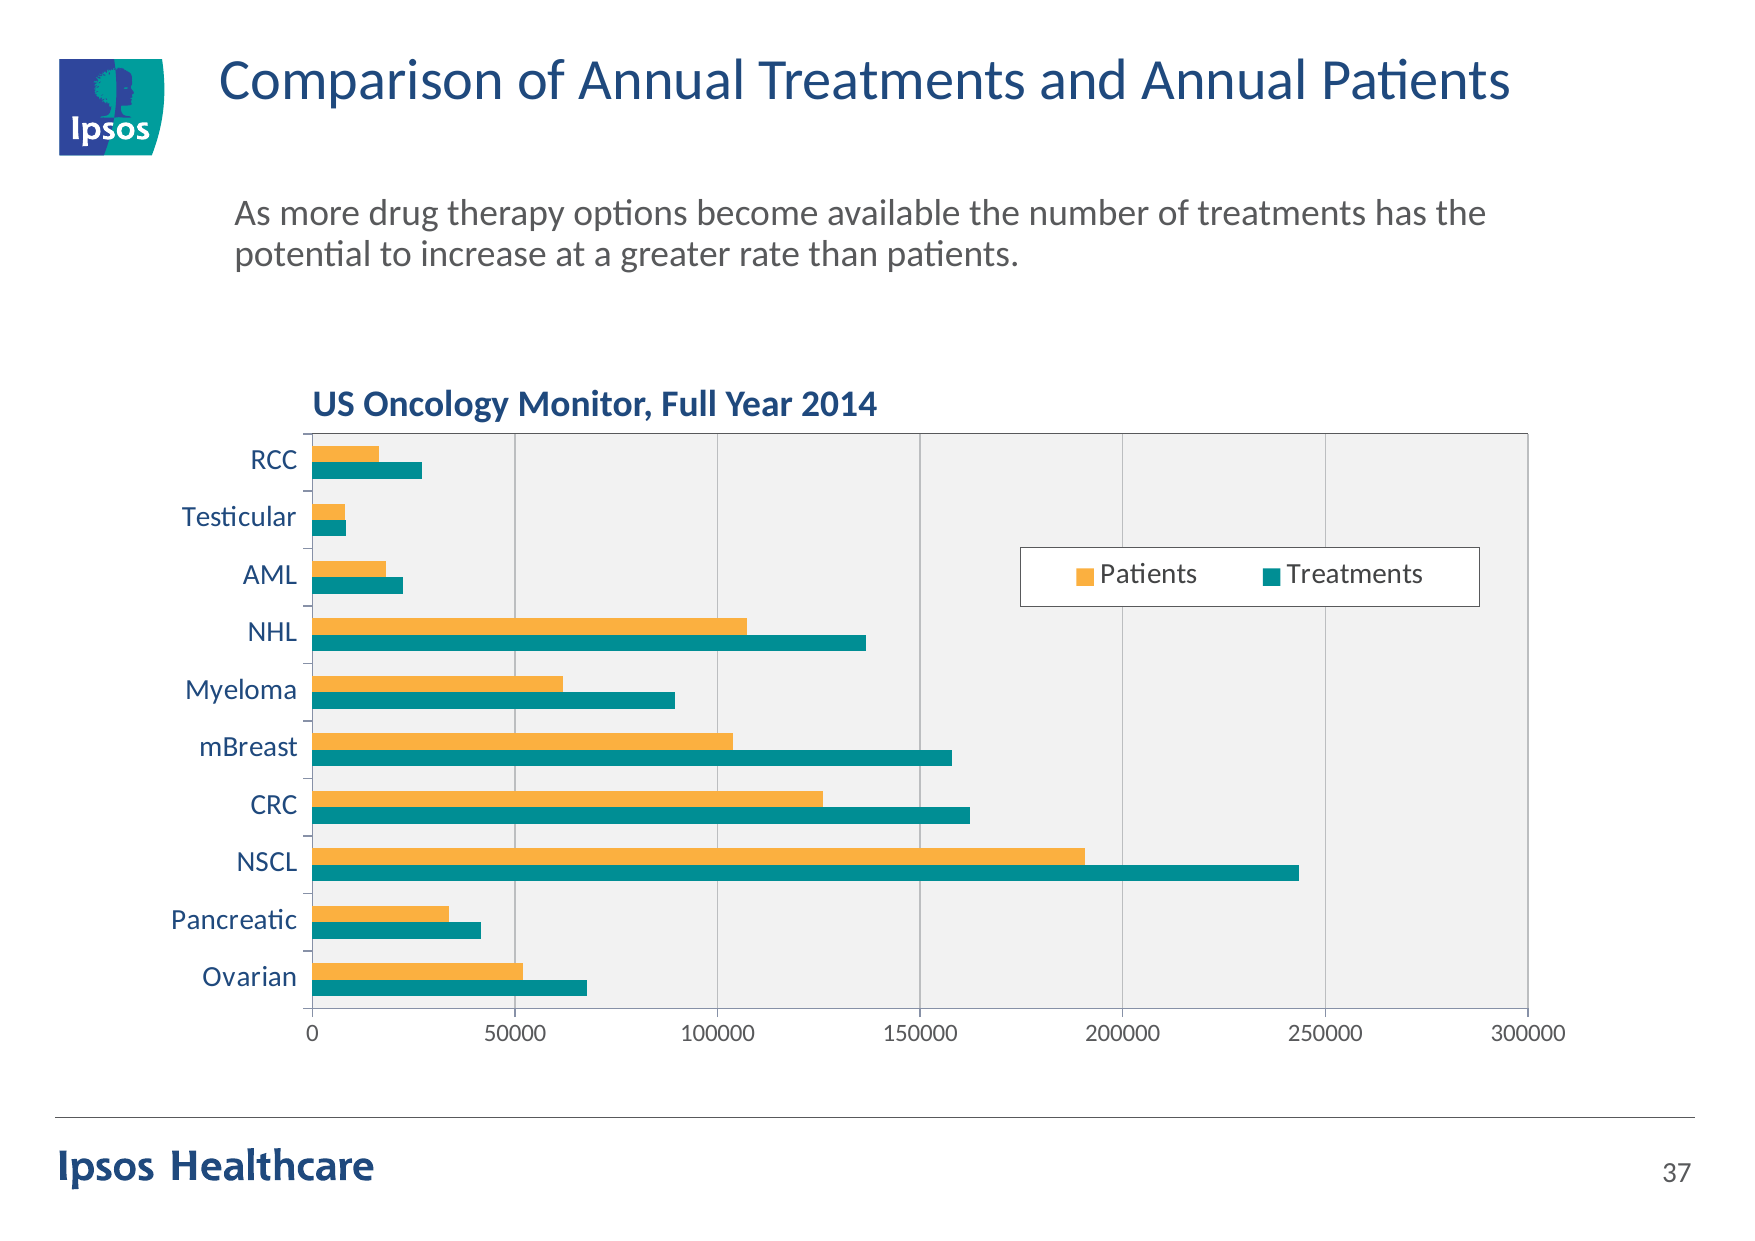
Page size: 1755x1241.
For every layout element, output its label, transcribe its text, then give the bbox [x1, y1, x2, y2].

text_box As more drug therapy options become available the number of treatments has the potential to increase at a greater rate than patients. [219, 186, 1616, 413]
title Comparison of Annual Treatments and Annual Patients [219, 54, 1694, 113]
slide_number 37 [1520, 1153, 1692, 1189]
text_box US Oncology Monitor, Full Year 2014 [237, 370, 954, 413]
chart [28, 413, 1624, 1080]
